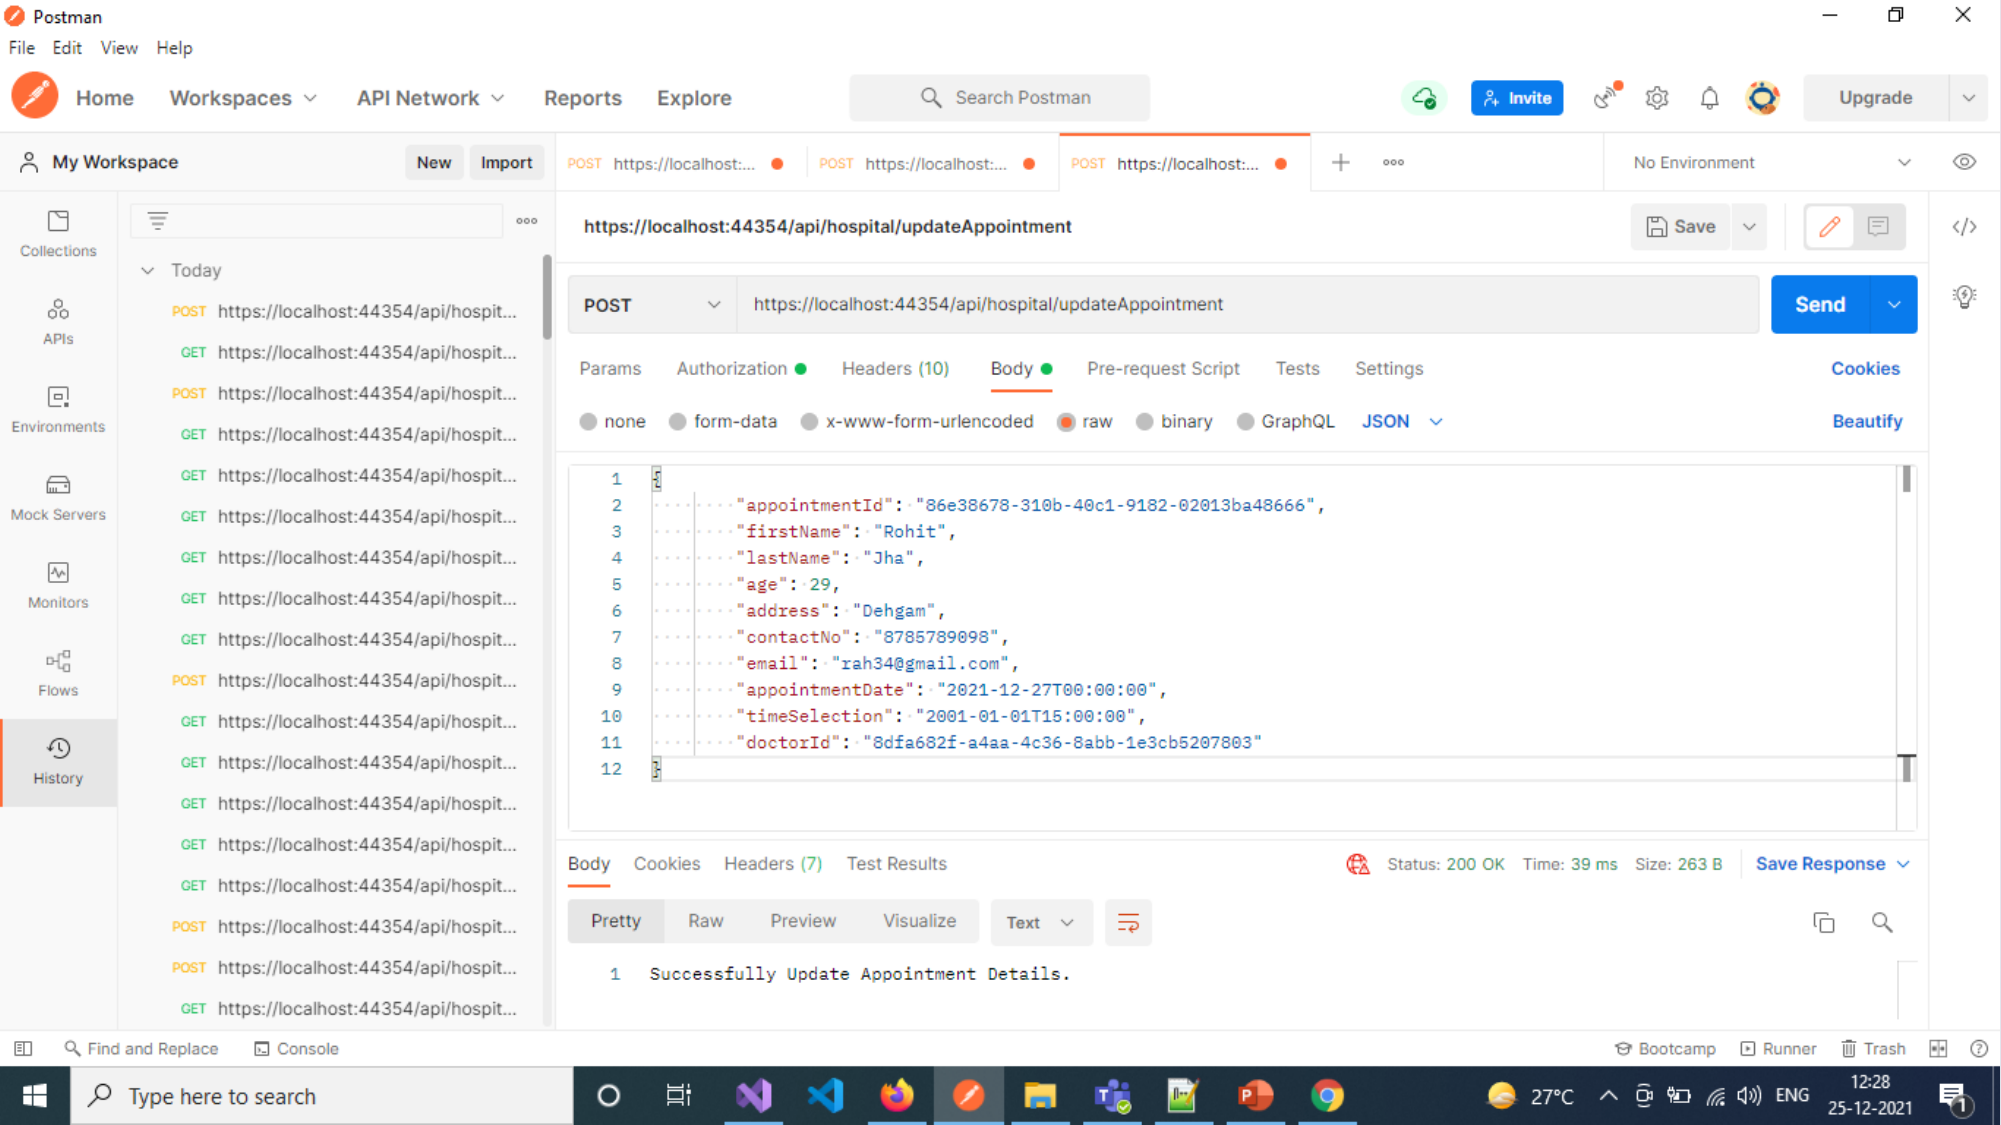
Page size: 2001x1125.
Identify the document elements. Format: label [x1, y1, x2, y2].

list [0, 0, 2000, 1125]
